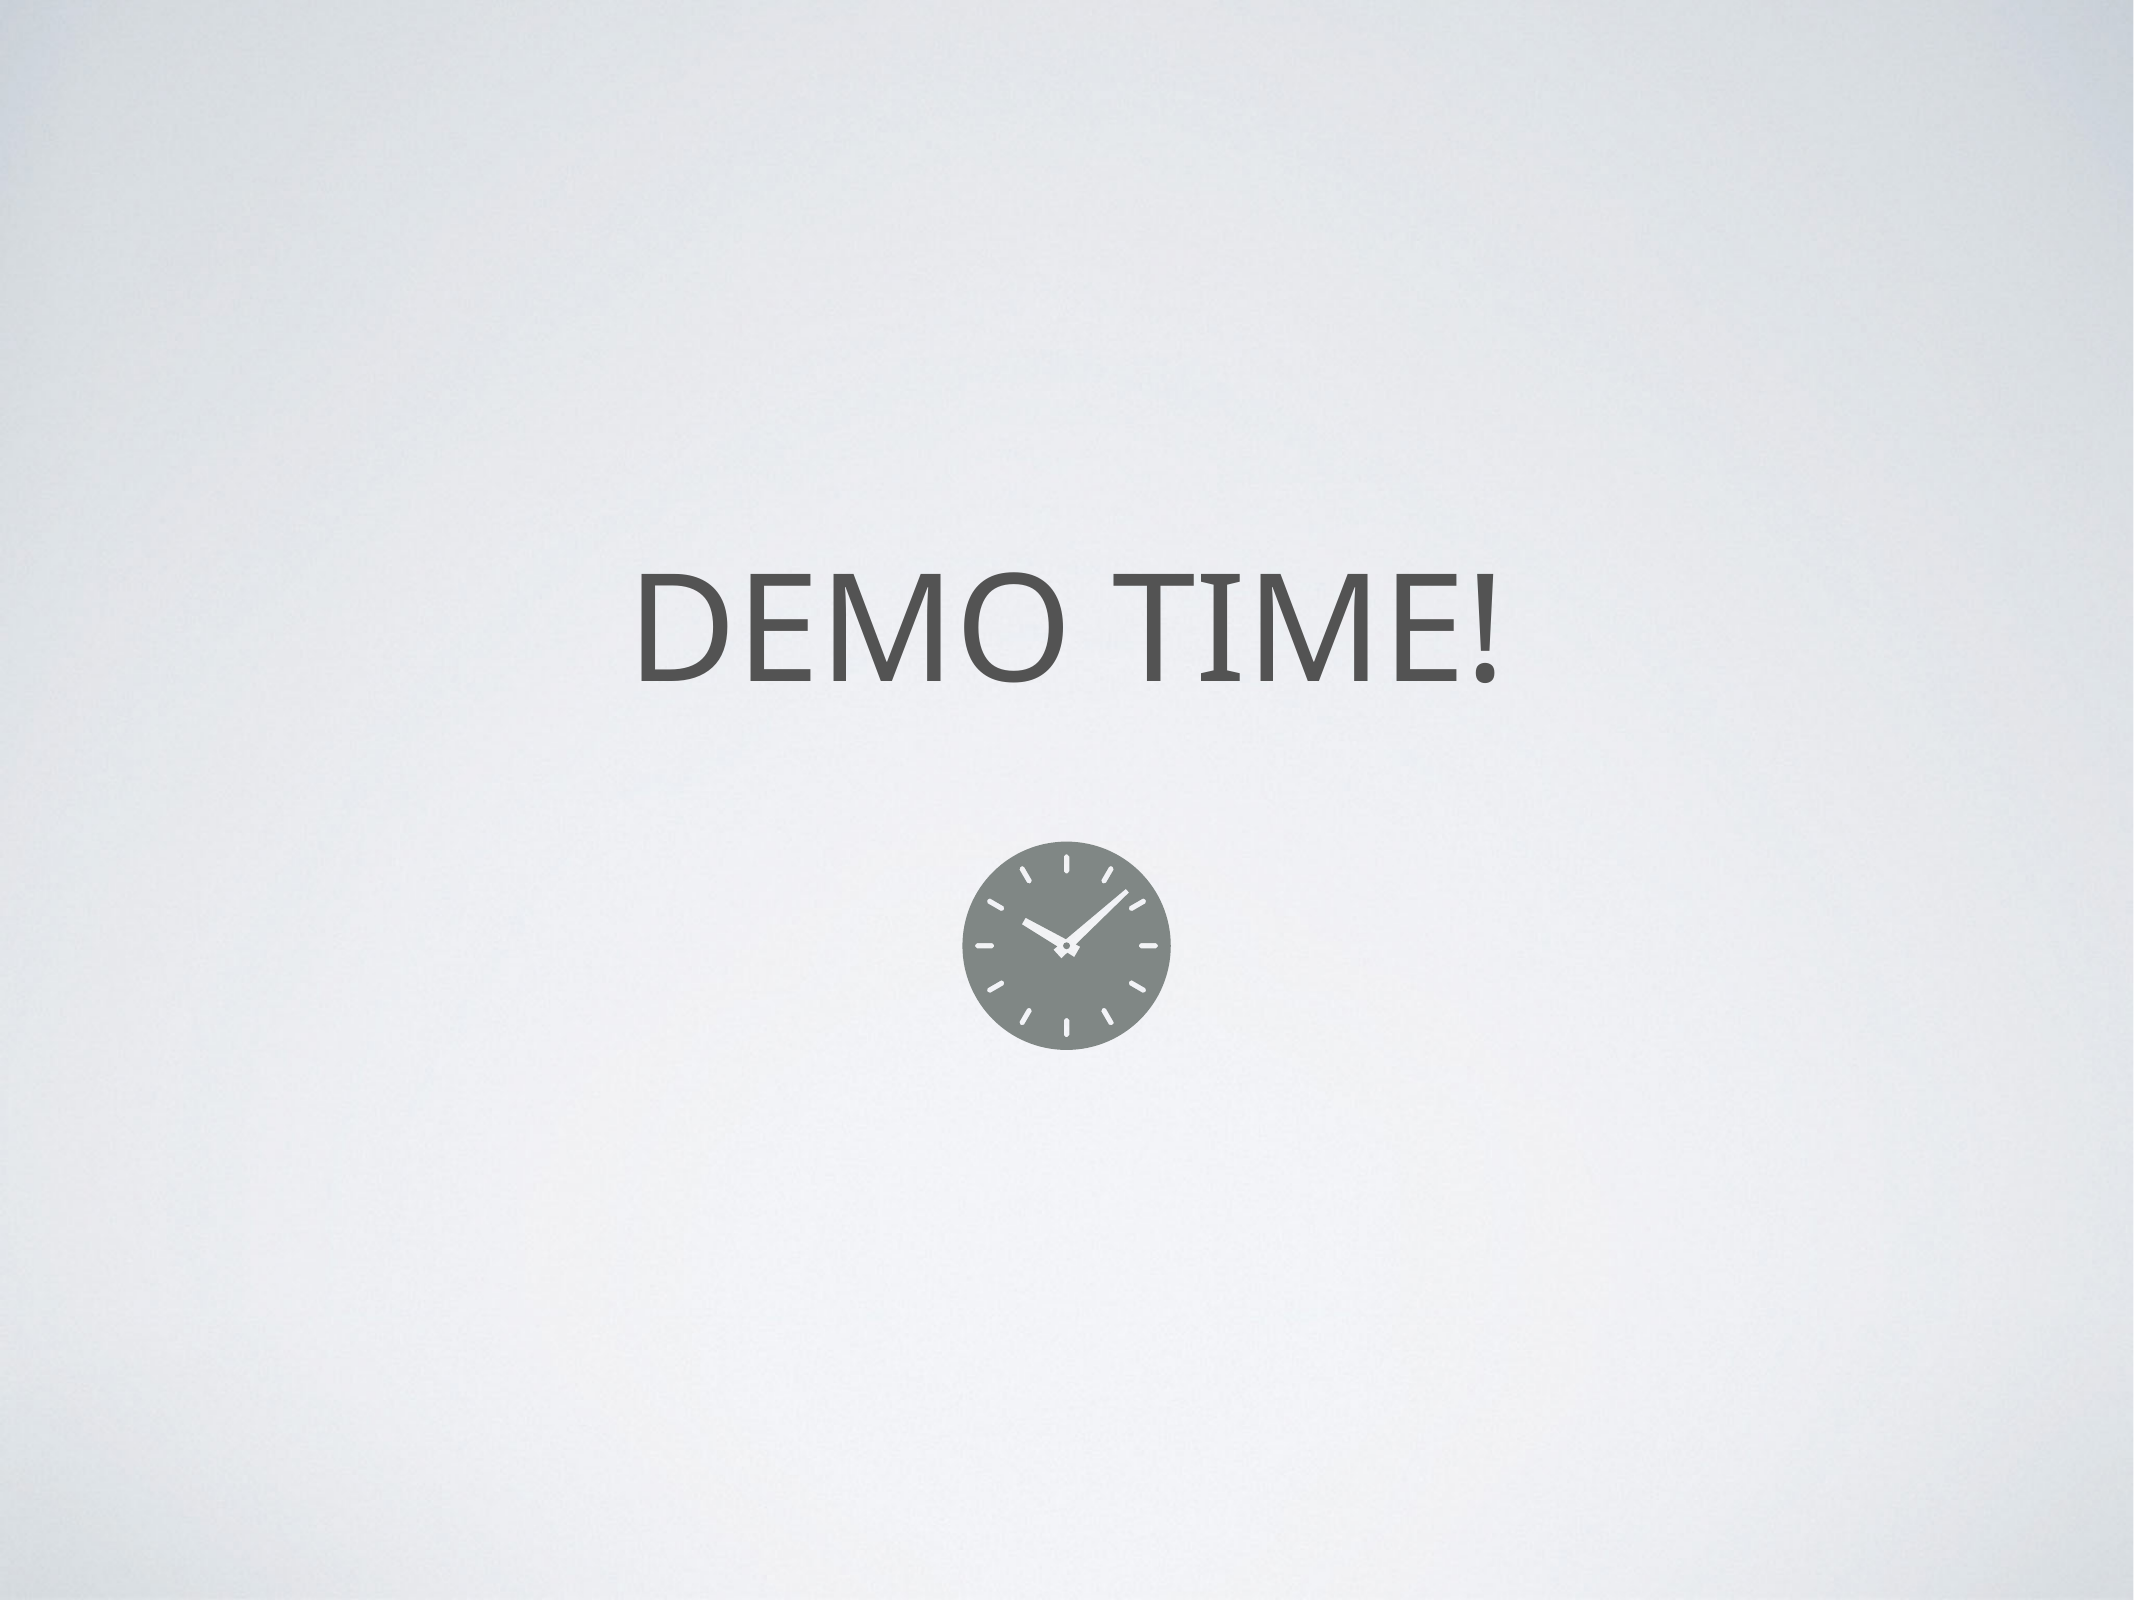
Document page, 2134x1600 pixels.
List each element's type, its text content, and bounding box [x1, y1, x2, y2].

text_box [962, 841, 1171, 1050]
title Demo time! [57, 355, 2076, 889]
picture [0, 0, 2134, 1600]
